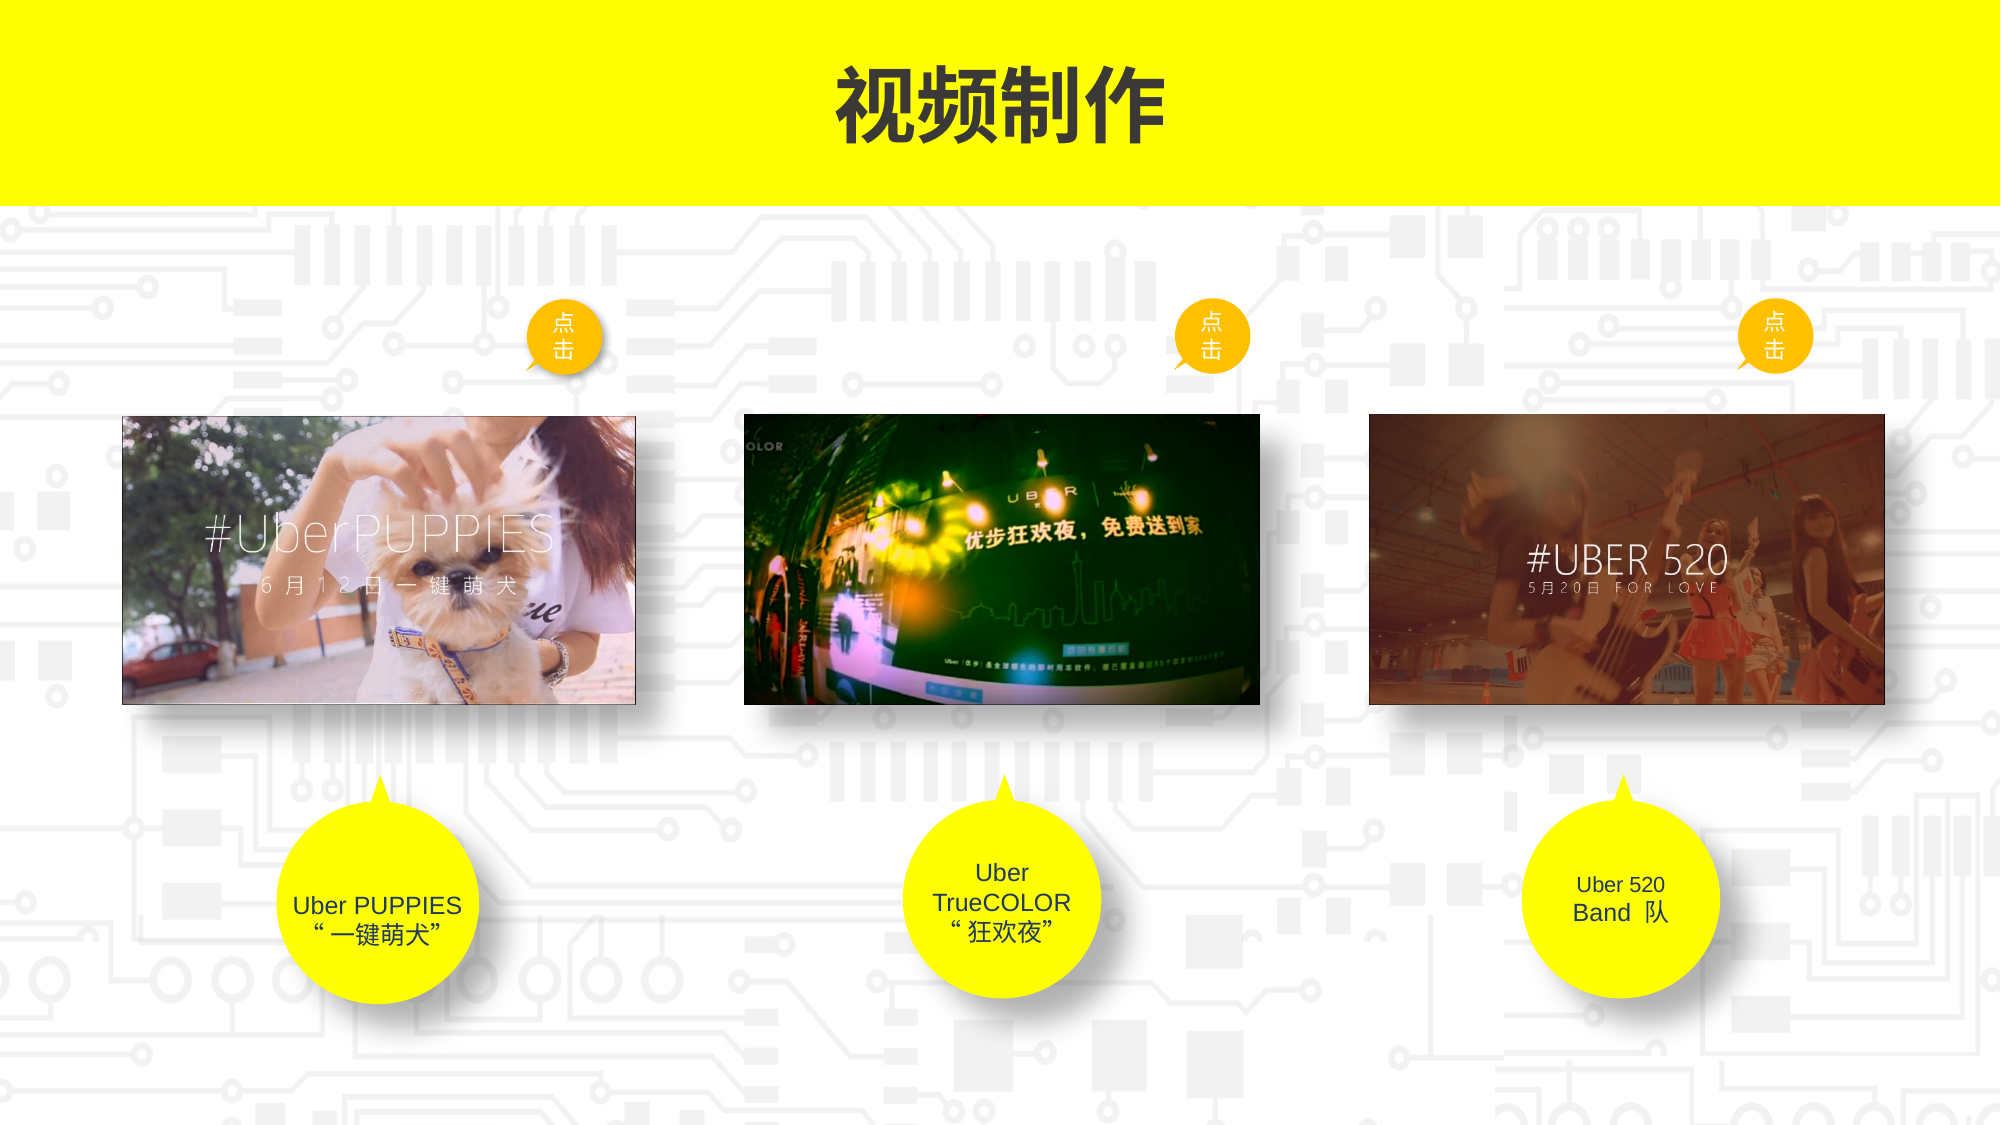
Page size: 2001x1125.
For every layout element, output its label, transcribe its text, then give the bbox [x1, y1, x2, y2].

text_box 视频制作 [0, 0, 2000, 207]
picture [0, 207, 2000, 1125]
text_box Uber PUPPIES “一键萌犬” [275, 772, 481, 1006]
text_box Uber TrueCOLOR “狂欢夜” [901, 771, 1103, 1000]
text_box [1162, 300, 1259, 379]
text_box Uber 520 Band 队 [1520, 771, 1722, 1000]
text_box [514, 301, 611, 380]
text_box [1725, 300, 1822, 379]
